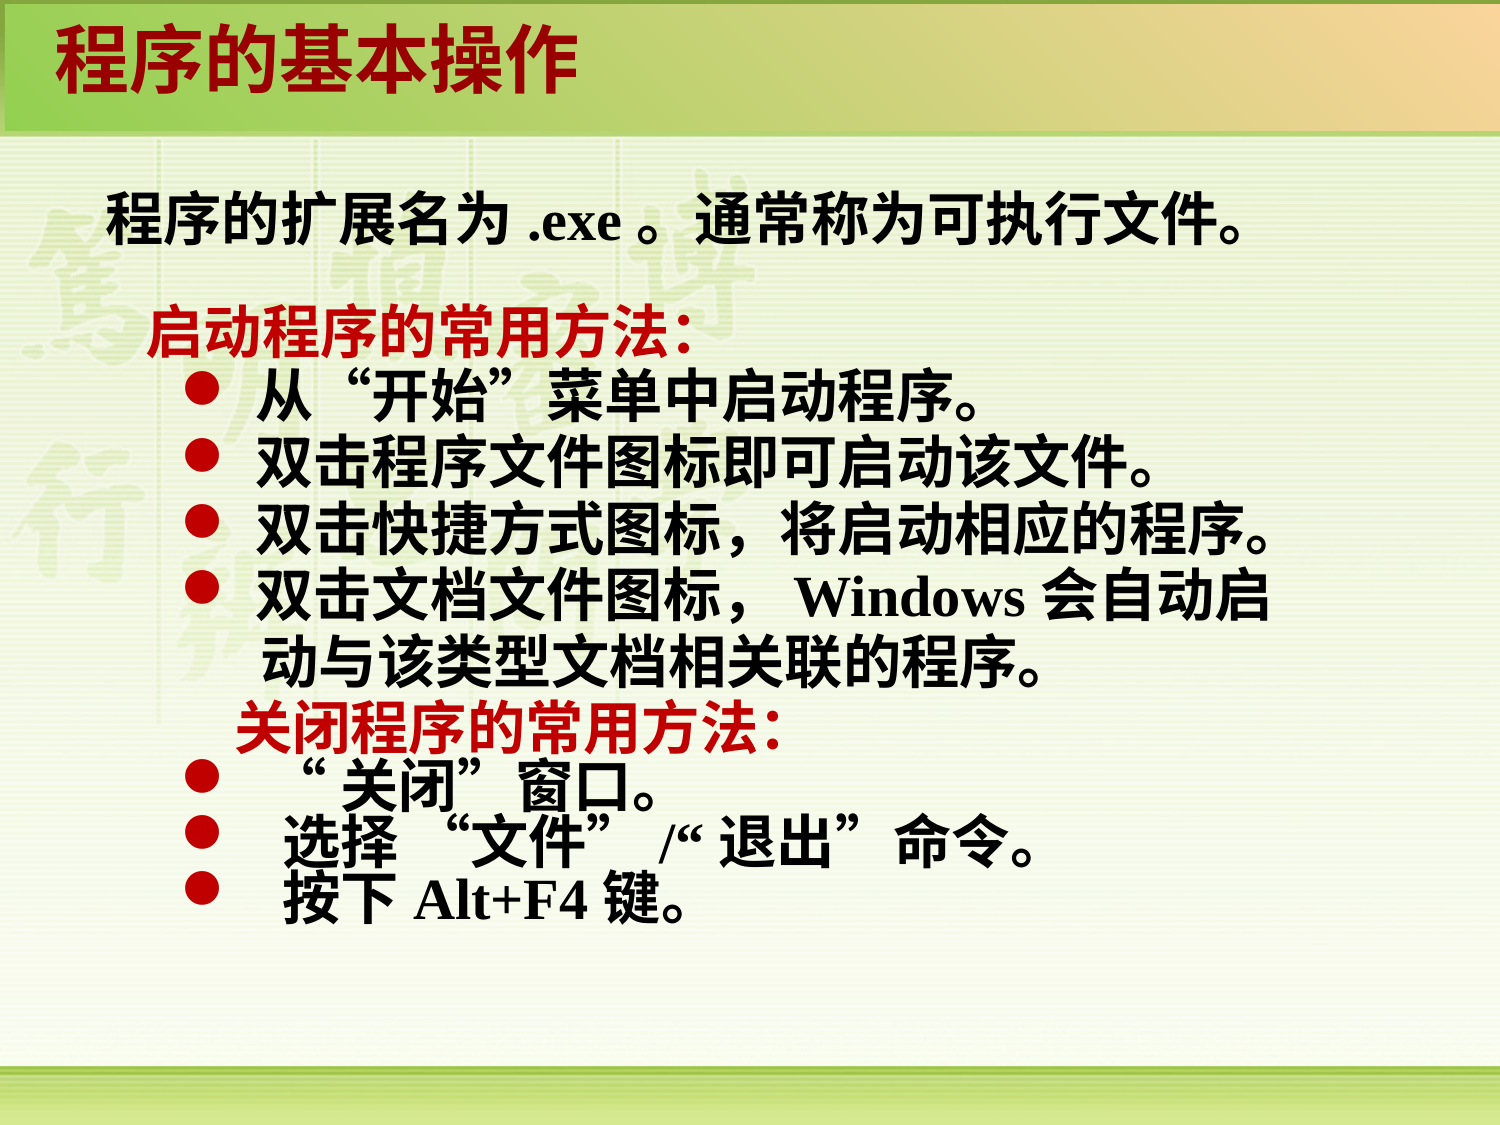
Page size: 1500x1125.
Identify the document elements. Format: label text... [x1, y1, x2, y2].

text_box 程序的扩展名为.exe。通常称为可执行文件。 启动程序的常用方法： 从“开始”菜单中启动程序。 双击程序文件图标即可启动该文件。 双击快捷方式图标，将启动相应的程序。 双击文档文件图标，Windows会自动启 动与该类型文档相关联的程序。 关闭程序的常用方法： “关闭”窗口。 选择 “文件”/“退出”命令。 按下Alt+F4键。 [90, 174, 1424, 939]
text_box 程序的基本操作 [4, 4, 1500, 131]
slide_number [1074, 1025, 1388, 1100]
picture [0, 0, 1500, 1125]
slide_number [112, 1025, 425, 1100]
